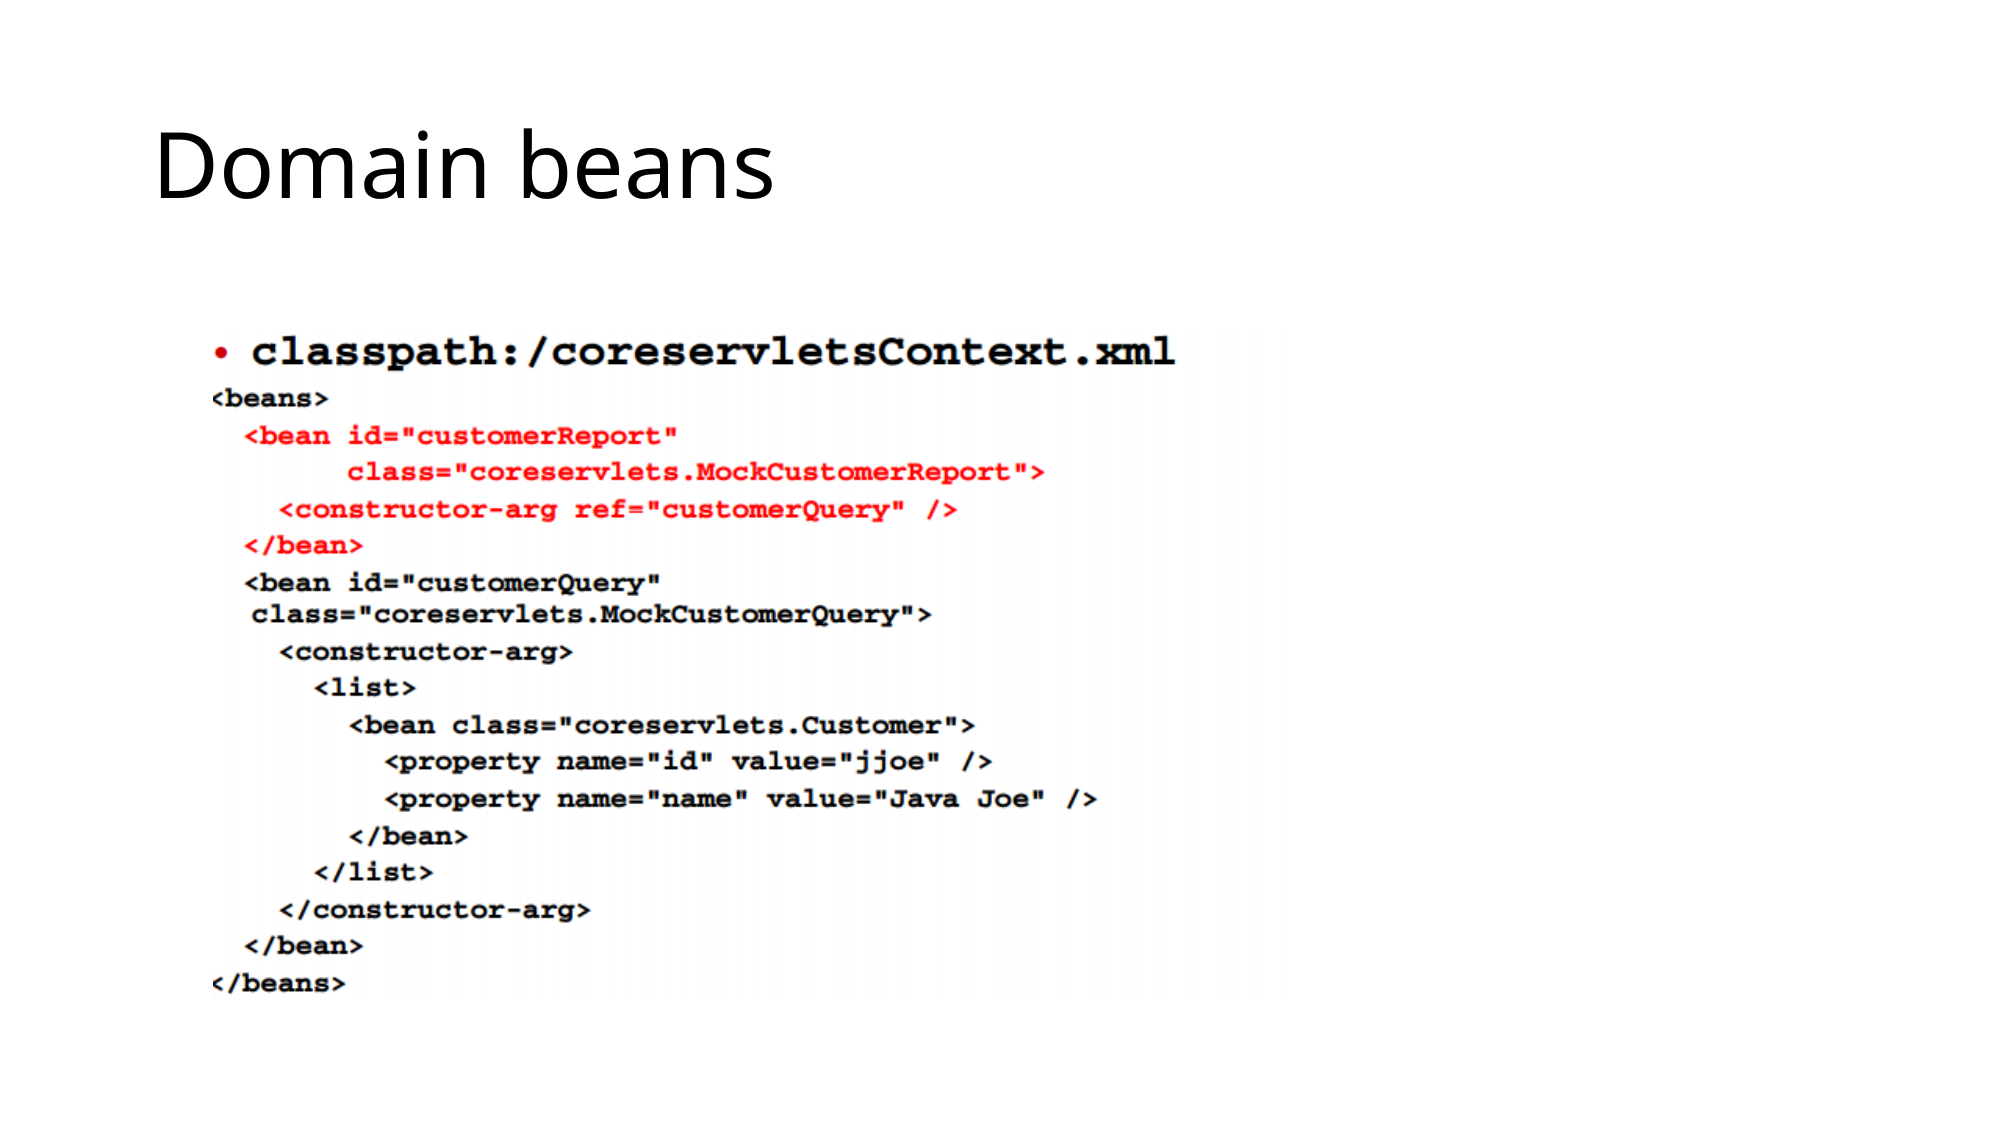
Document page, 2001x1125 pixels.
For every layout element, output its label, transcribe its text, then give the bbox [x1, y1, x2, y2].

title Domain beans [137, 59, 1863, 278]
picture [213, 327, 1283, 998]
